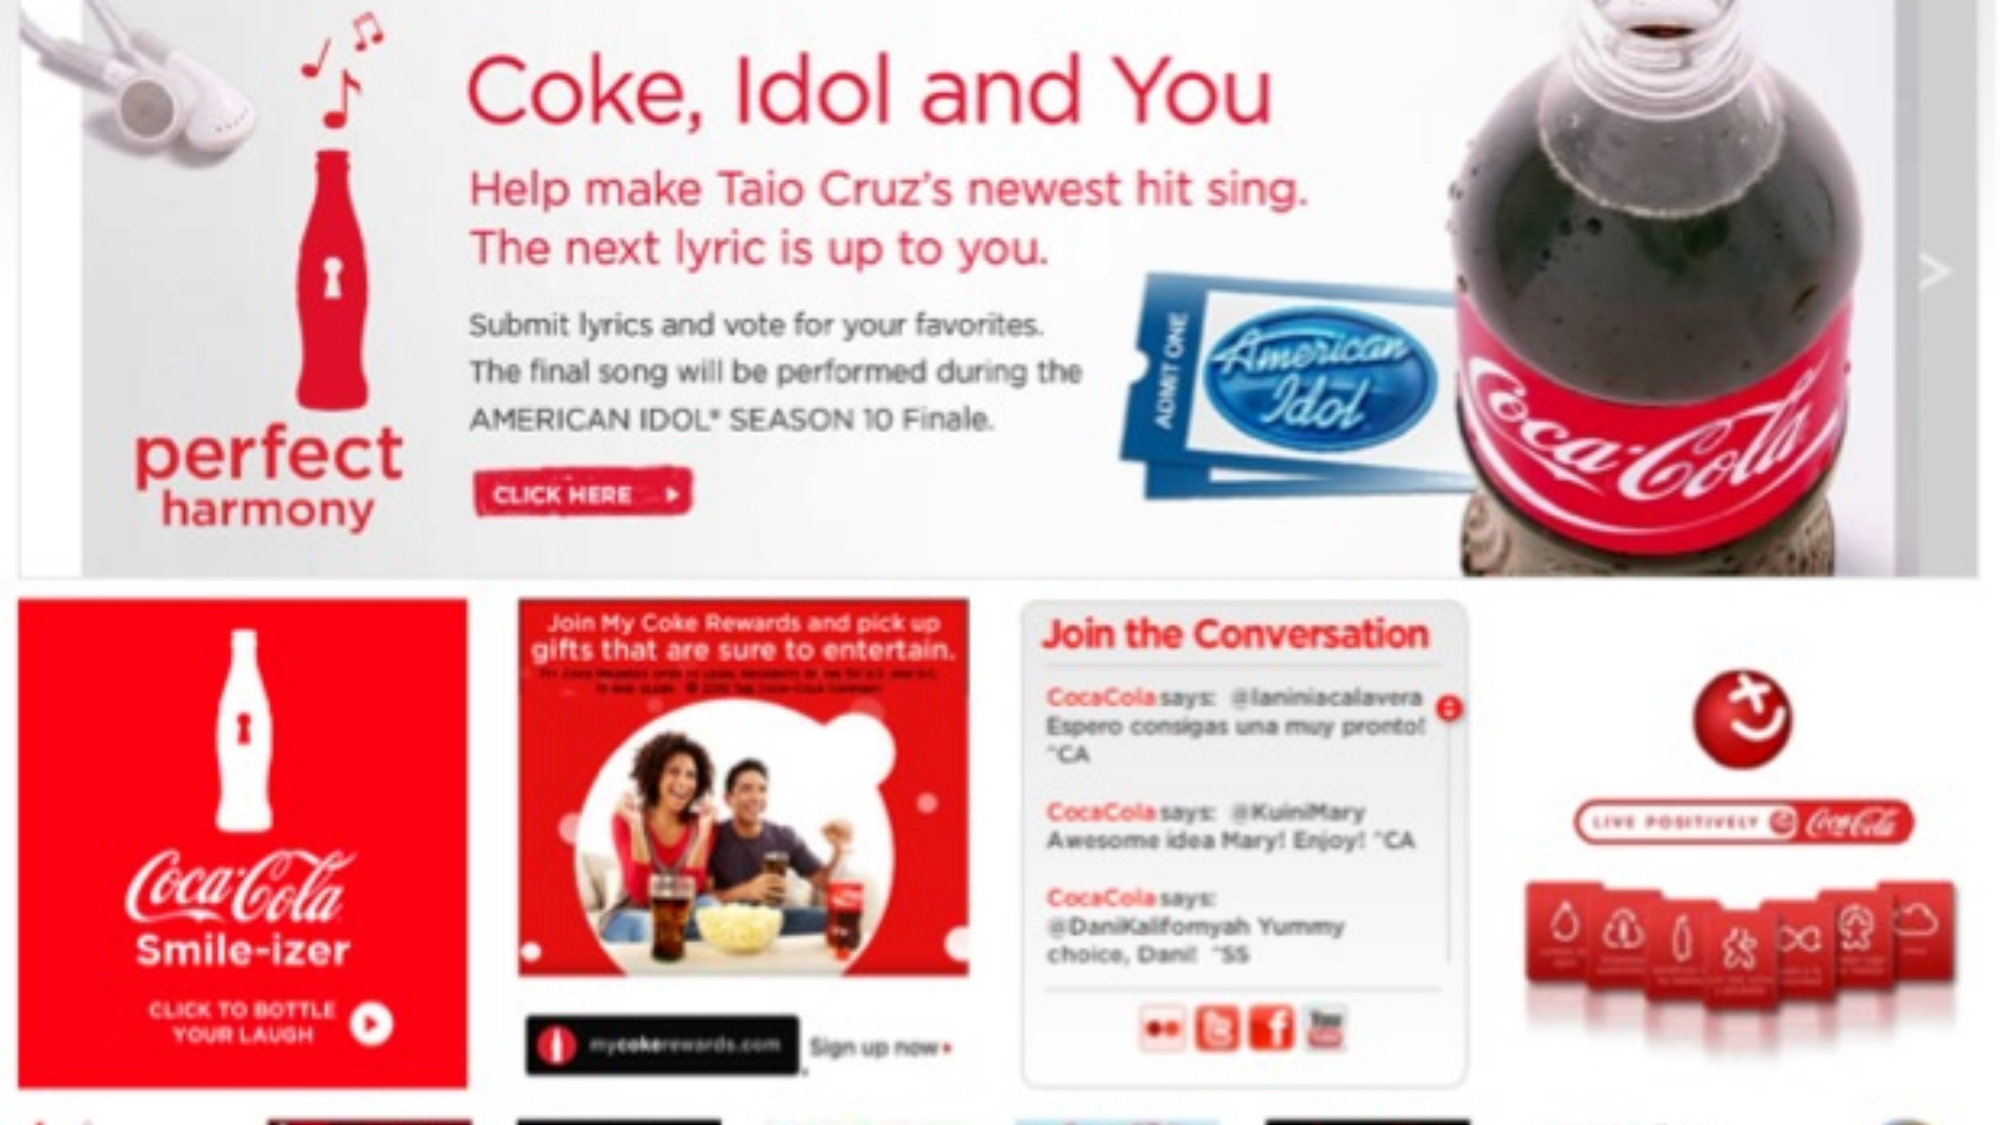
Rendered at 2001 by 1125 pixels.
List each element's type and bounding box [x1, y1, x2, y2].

list [0, 0, 2000, 1125]
